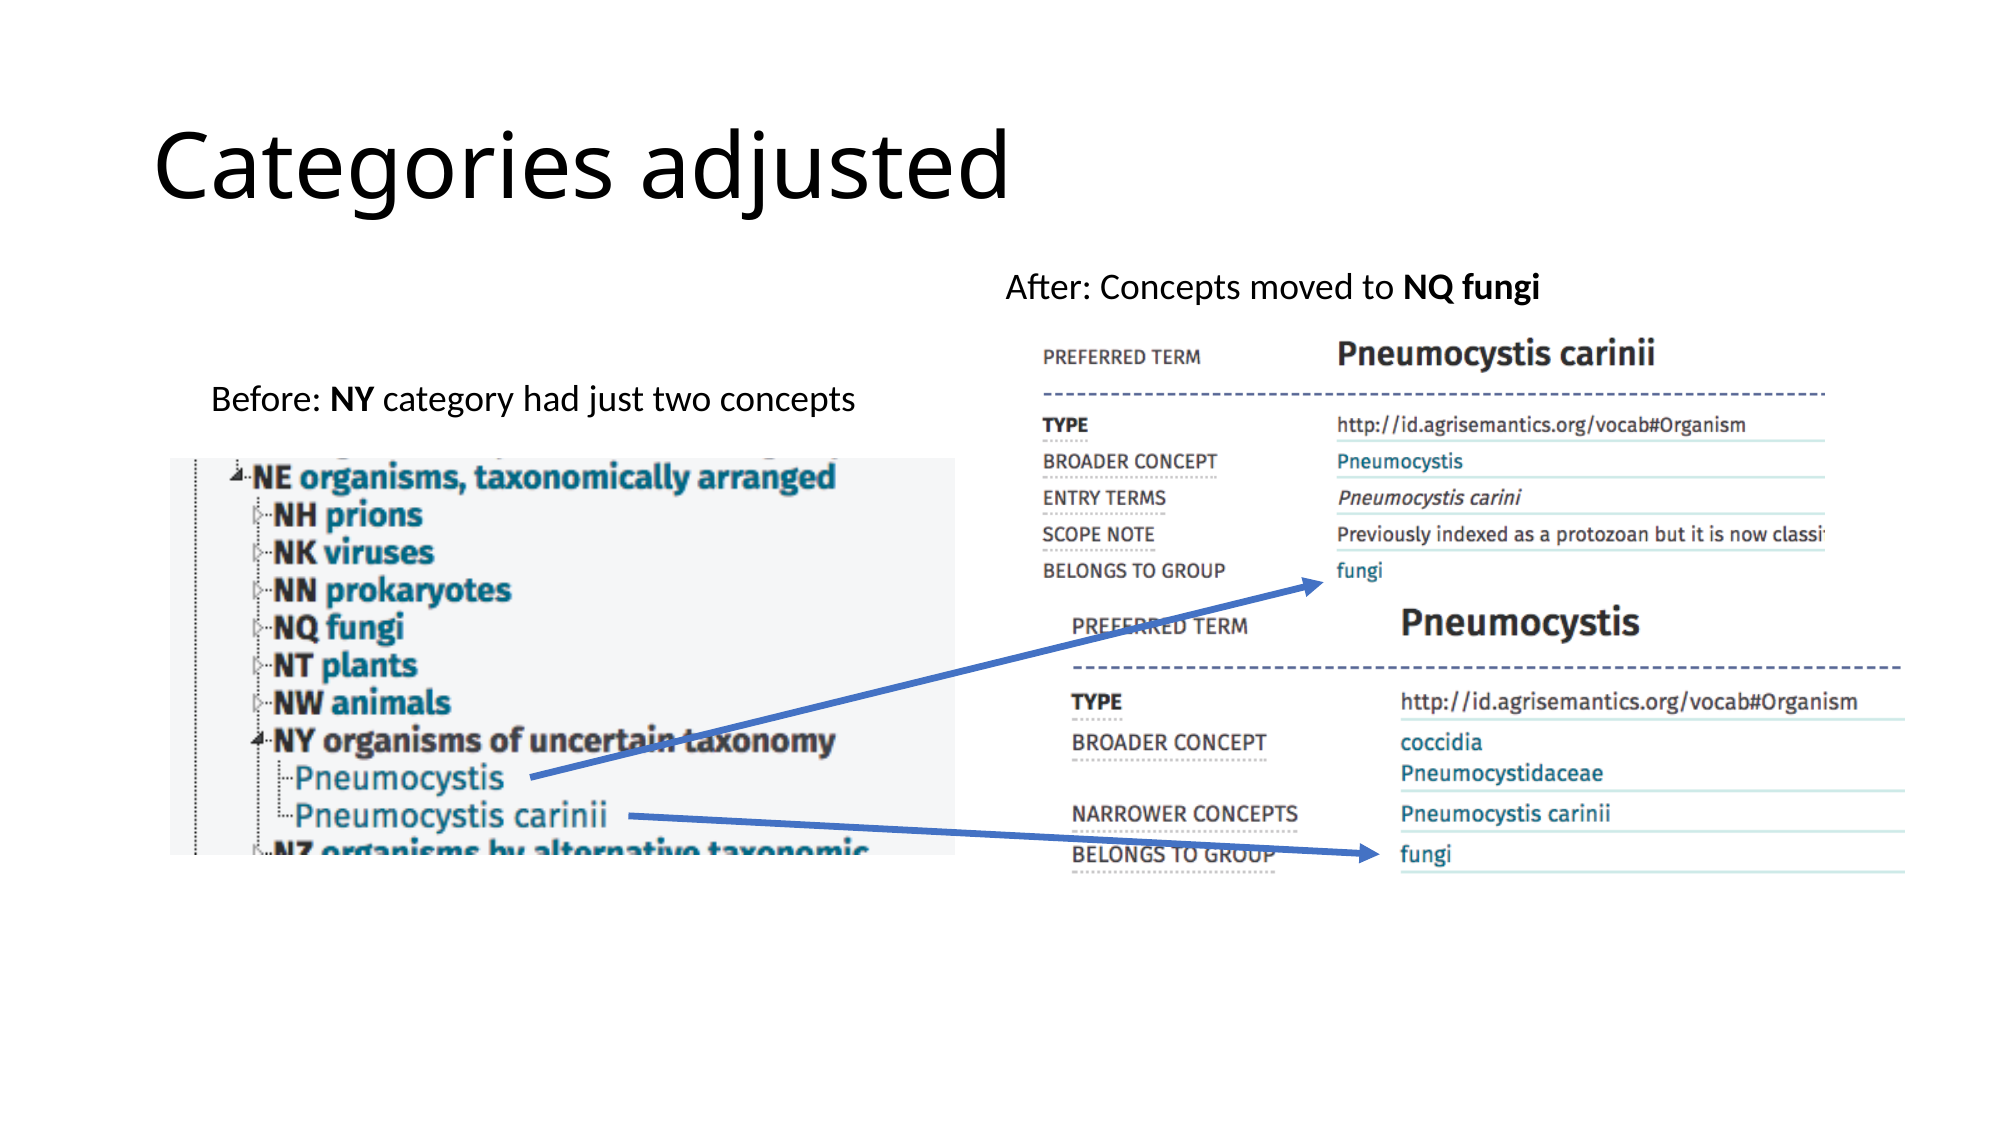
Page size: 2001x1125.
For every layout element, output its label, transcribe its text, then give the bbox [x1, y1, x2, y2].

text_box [628, 815, 1380, 855]
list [1054, 602, 1905, 875]
picture [1024, 334, 1825, 583]
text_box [530, 582, 1324, 778]
text_box After: Concepts moved to NQ fungi [990, 255, 1556, 315]
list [170, 458, 955, 855]
title Categories adjusted [137, 59, 1863, 278]
text_box Before: NY category had just two concepts [196, 366, 872, 427]
